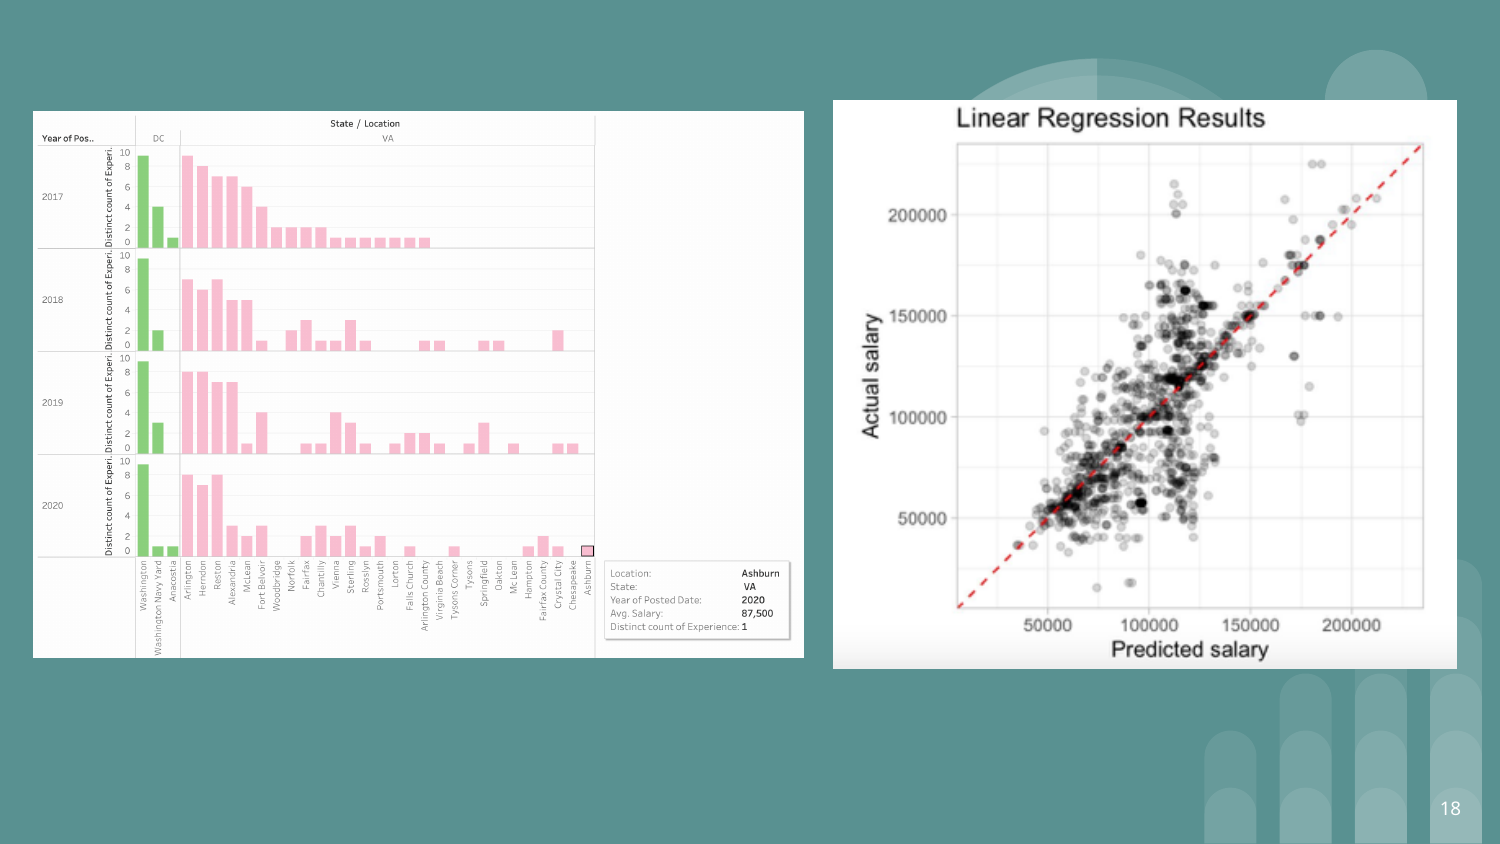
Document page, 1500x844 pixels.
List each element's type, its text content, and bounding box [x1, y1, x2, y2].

picture [833, 99, 1457, 670]
picture [33, 110, 804, 658]
slide_number 18 [1386, 777, 1477, 842]
